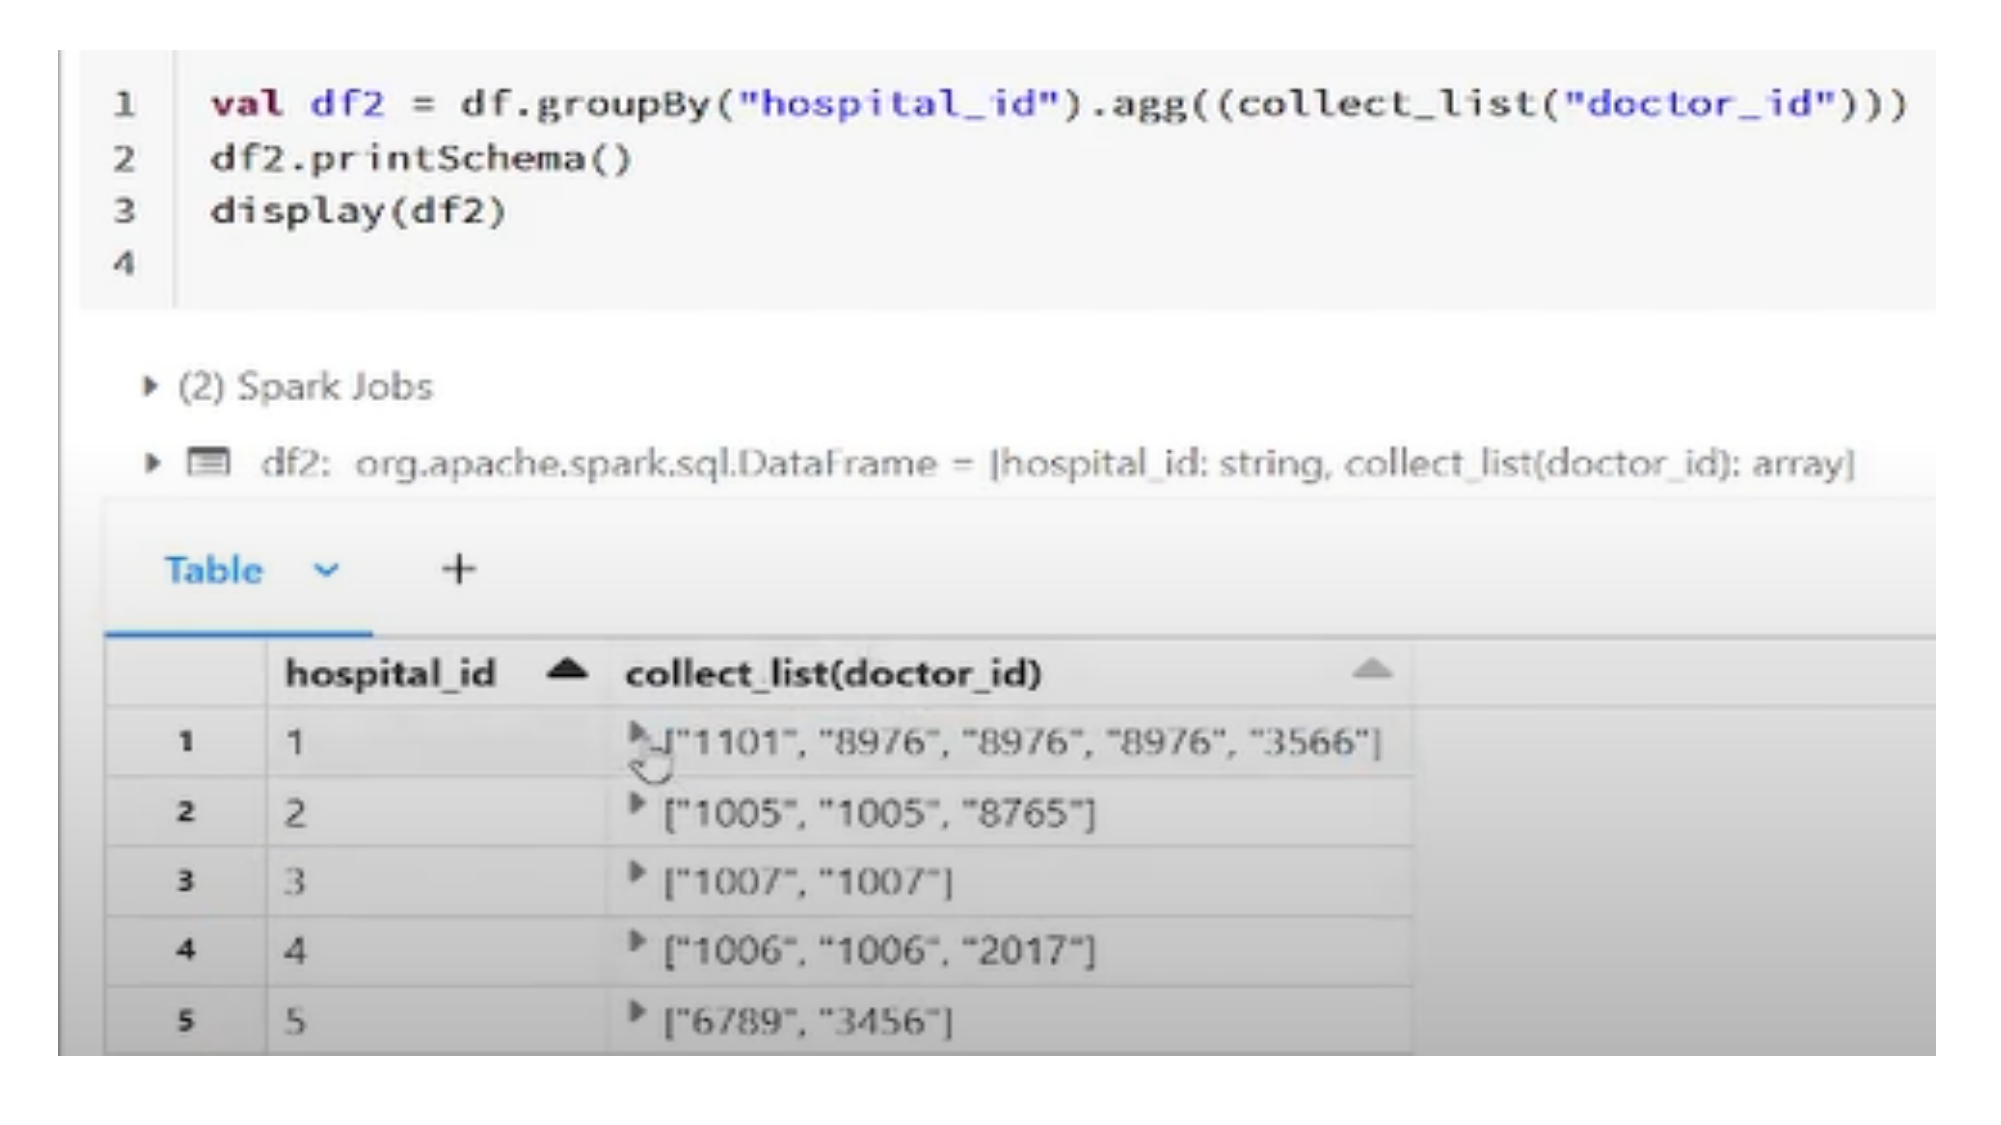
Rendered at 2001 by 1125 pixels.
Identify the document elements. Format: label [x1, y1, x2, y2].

picture [58, 50, 1936, 1056]
